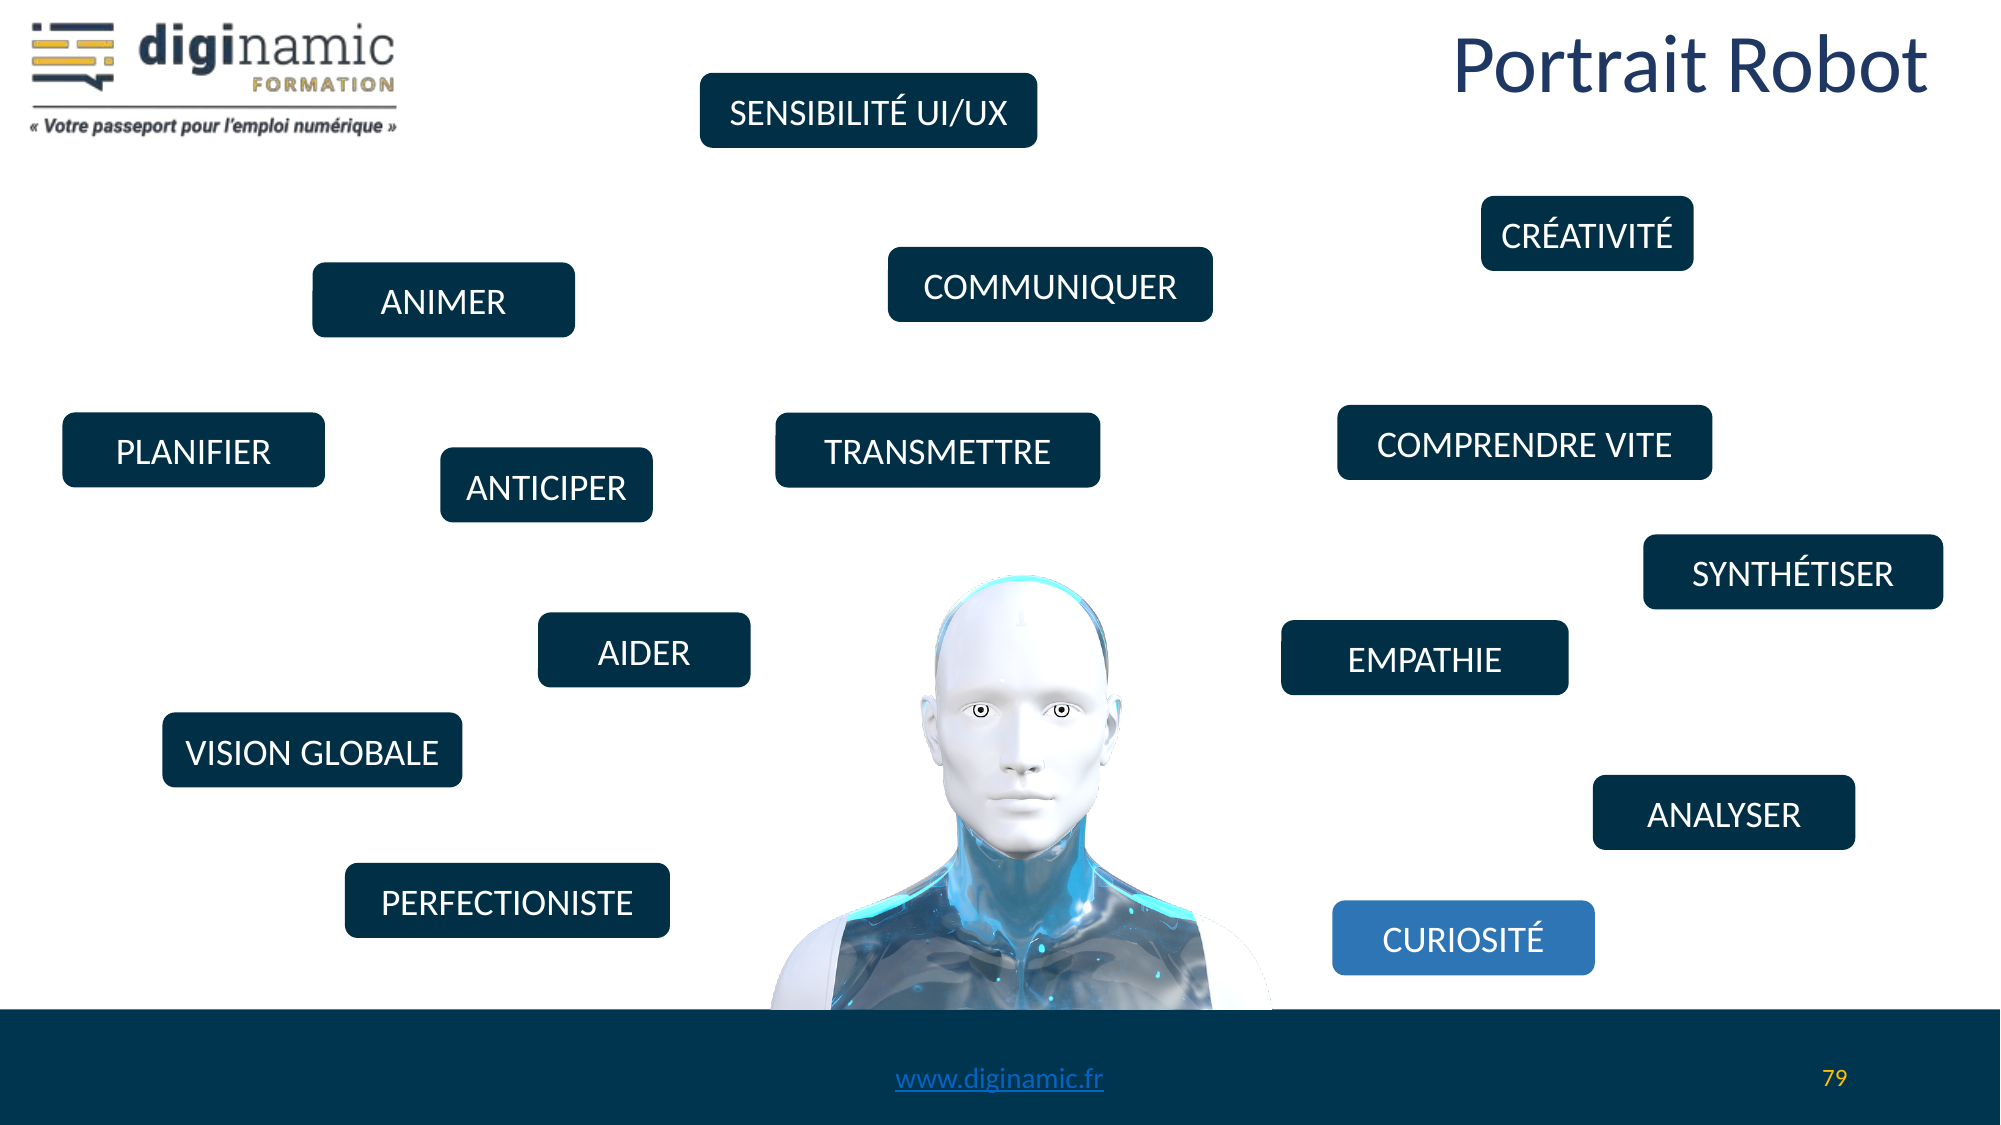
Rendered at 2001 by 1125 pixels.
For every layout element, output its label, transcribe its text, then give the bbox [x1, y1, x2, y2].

text_box COMMUNIQUER [887, 246, 1213, 322]
title Portrait Robot [1449, 7, 1947, 198]
text_box ANALYSER [1592, 774, 1856, 850]
picture [15, 20, 414, 138]
text_box PLANIFIER [62, 412, 325, 488]
text_box PERFECTIONISTE [344, 862, 670, 938]
text_box VISION GLOBALE [162, 712, 463, 788]
slide_number ‹#› [1817, 1060, 1852, 1125]
picture [758, 531, 1284, 1009]
text_box ANIMER [312, 262, 576, 338]
text_box ANTICIPER [440, 447, 653, 523]
text_box TRANSMETTRE [775, 412, 1101, 488]
text_box SYNTHÉTISER [1643, 534, 1944, 610]
text_box CURIOSITÉ [1332, 900, 1595, 976]
footer www.diginamic.fr [893, 1058, 1107, 1125]
text_box COMPRENDRE VITE [1337, 404, 1713, 480]
text_box CRÉATIVITÉ [1481, 195, 1694, 271]
text_box SENSIBILITÉ UI/UX [699, 72, 1038, 148]
text_box EMPATHIE [1290, 620, 1569, 696]
text_box AIDER [537, 612, 751, 688]
